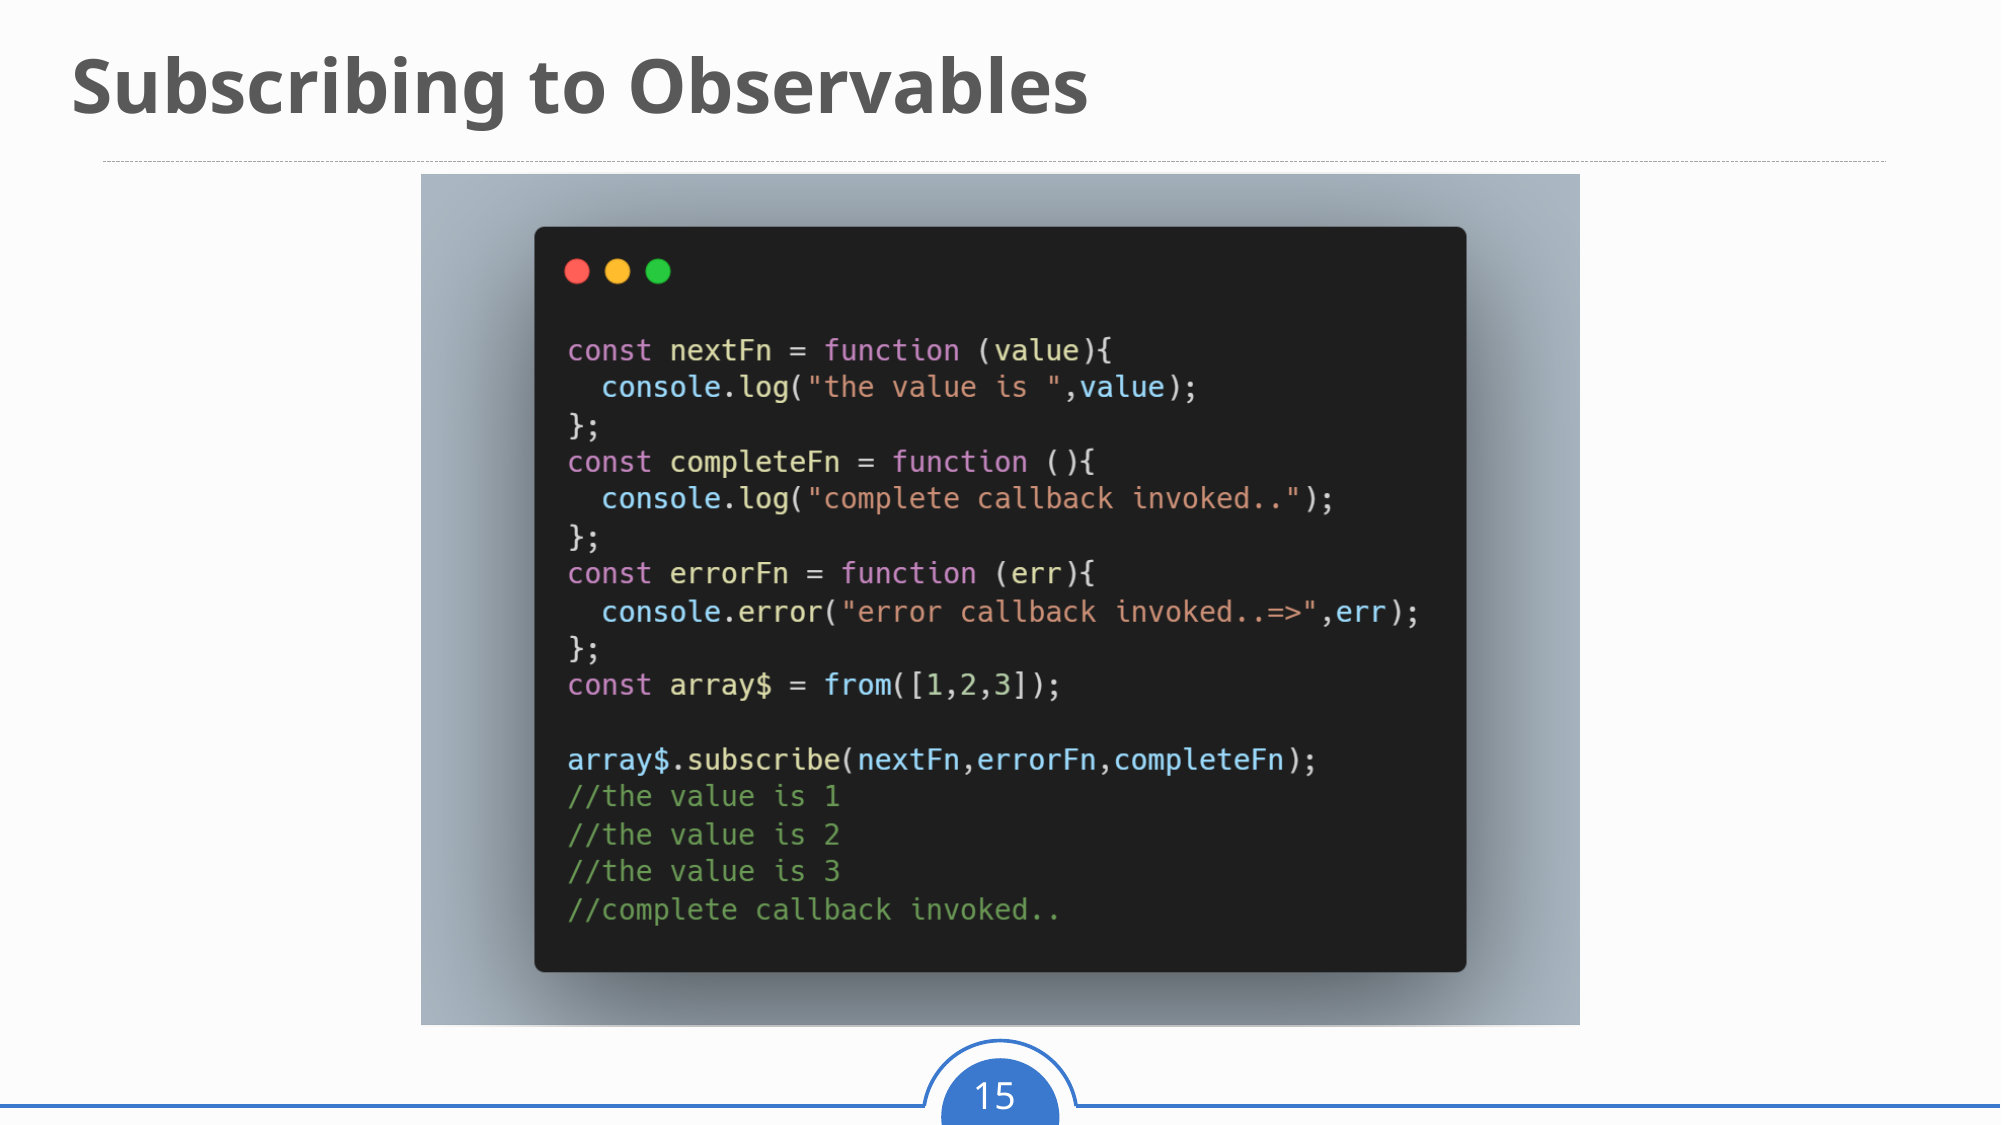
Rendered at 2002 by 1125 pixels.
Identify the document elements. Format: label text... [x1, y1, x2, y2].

text_box Subscribing to Observables [56, 30, 1106, 136]
picture [421, 172, 1580, 1027]
